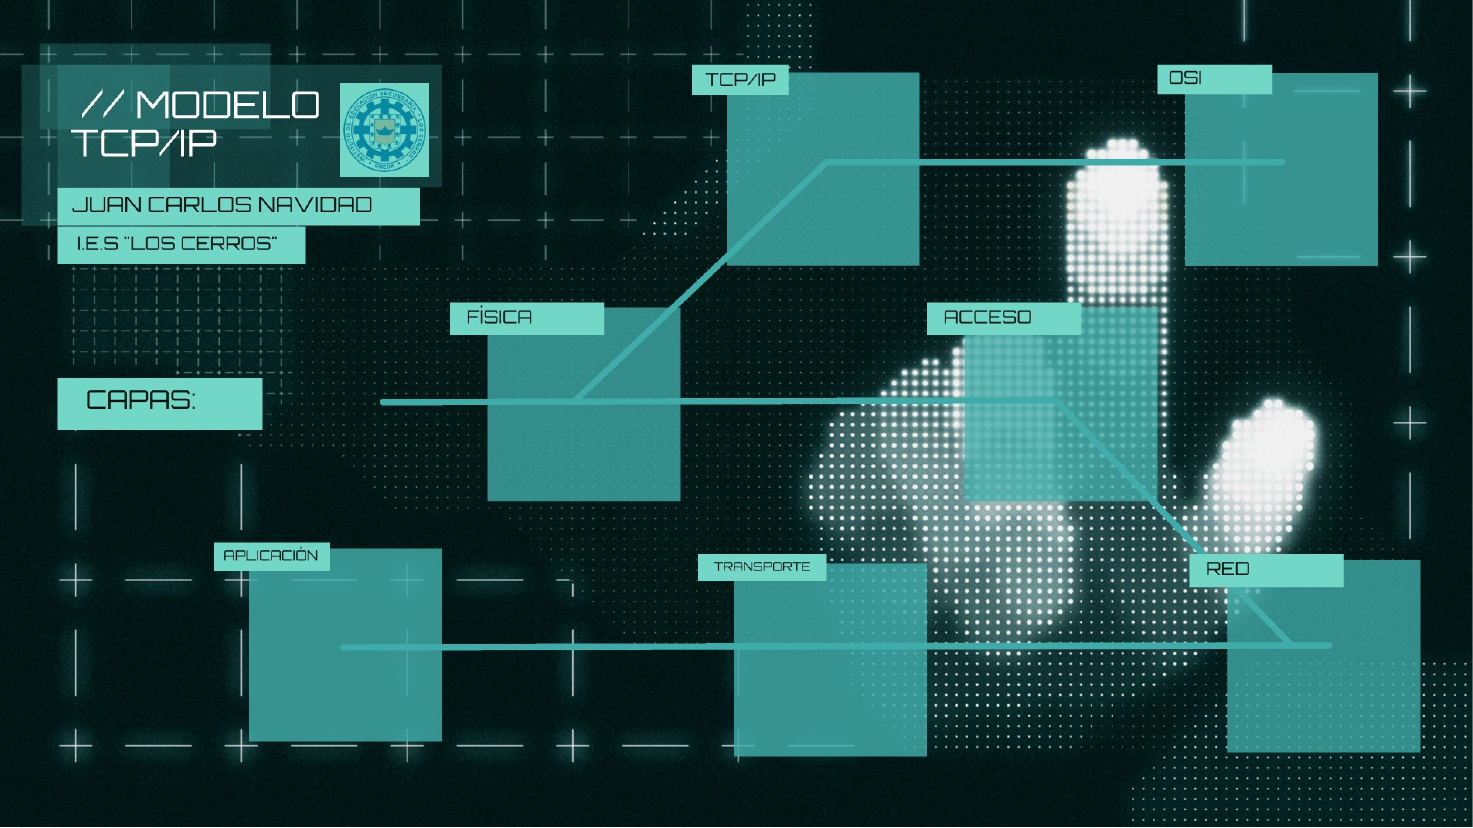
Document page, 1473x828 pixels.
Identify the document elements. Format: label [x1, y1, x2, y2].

text_box [0, 0, 1473, 827]
